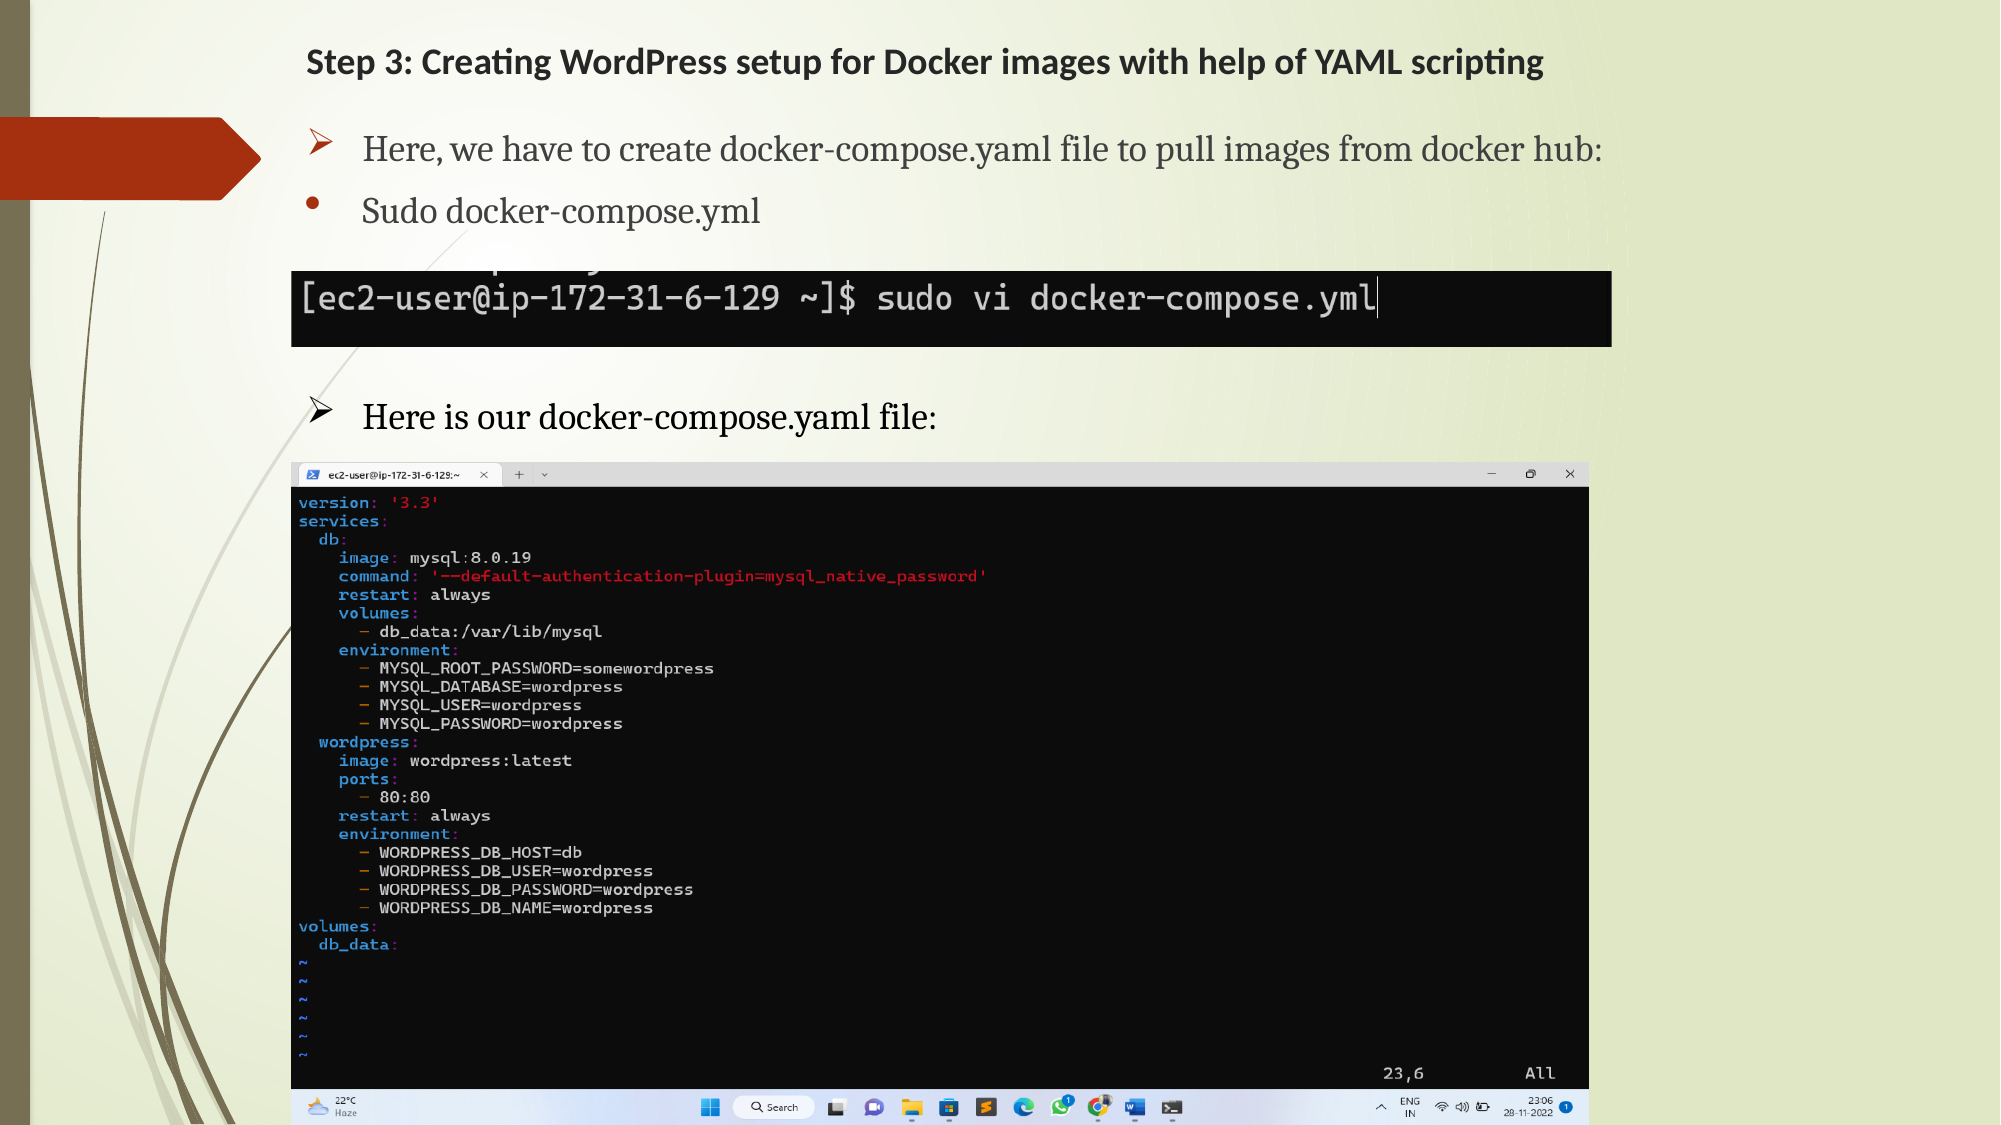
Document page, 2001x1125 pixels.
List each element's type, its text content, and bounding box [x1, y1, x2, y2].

list Here, we have to create docker-compose.yaml file to pull images from docker hub: Sudo docker-compose.yml [291, 116, 1770, 252]
text_box Here is our docker-compose.yaml file: [291, 385, 1612, 445]
picture [291, 271, 1612, 347]
picture [291, 462, 1589, 1125]
title Step 3: Creating WordPress setup for Docker images with help of YAML scripting [291, 29, 1754, 97]
